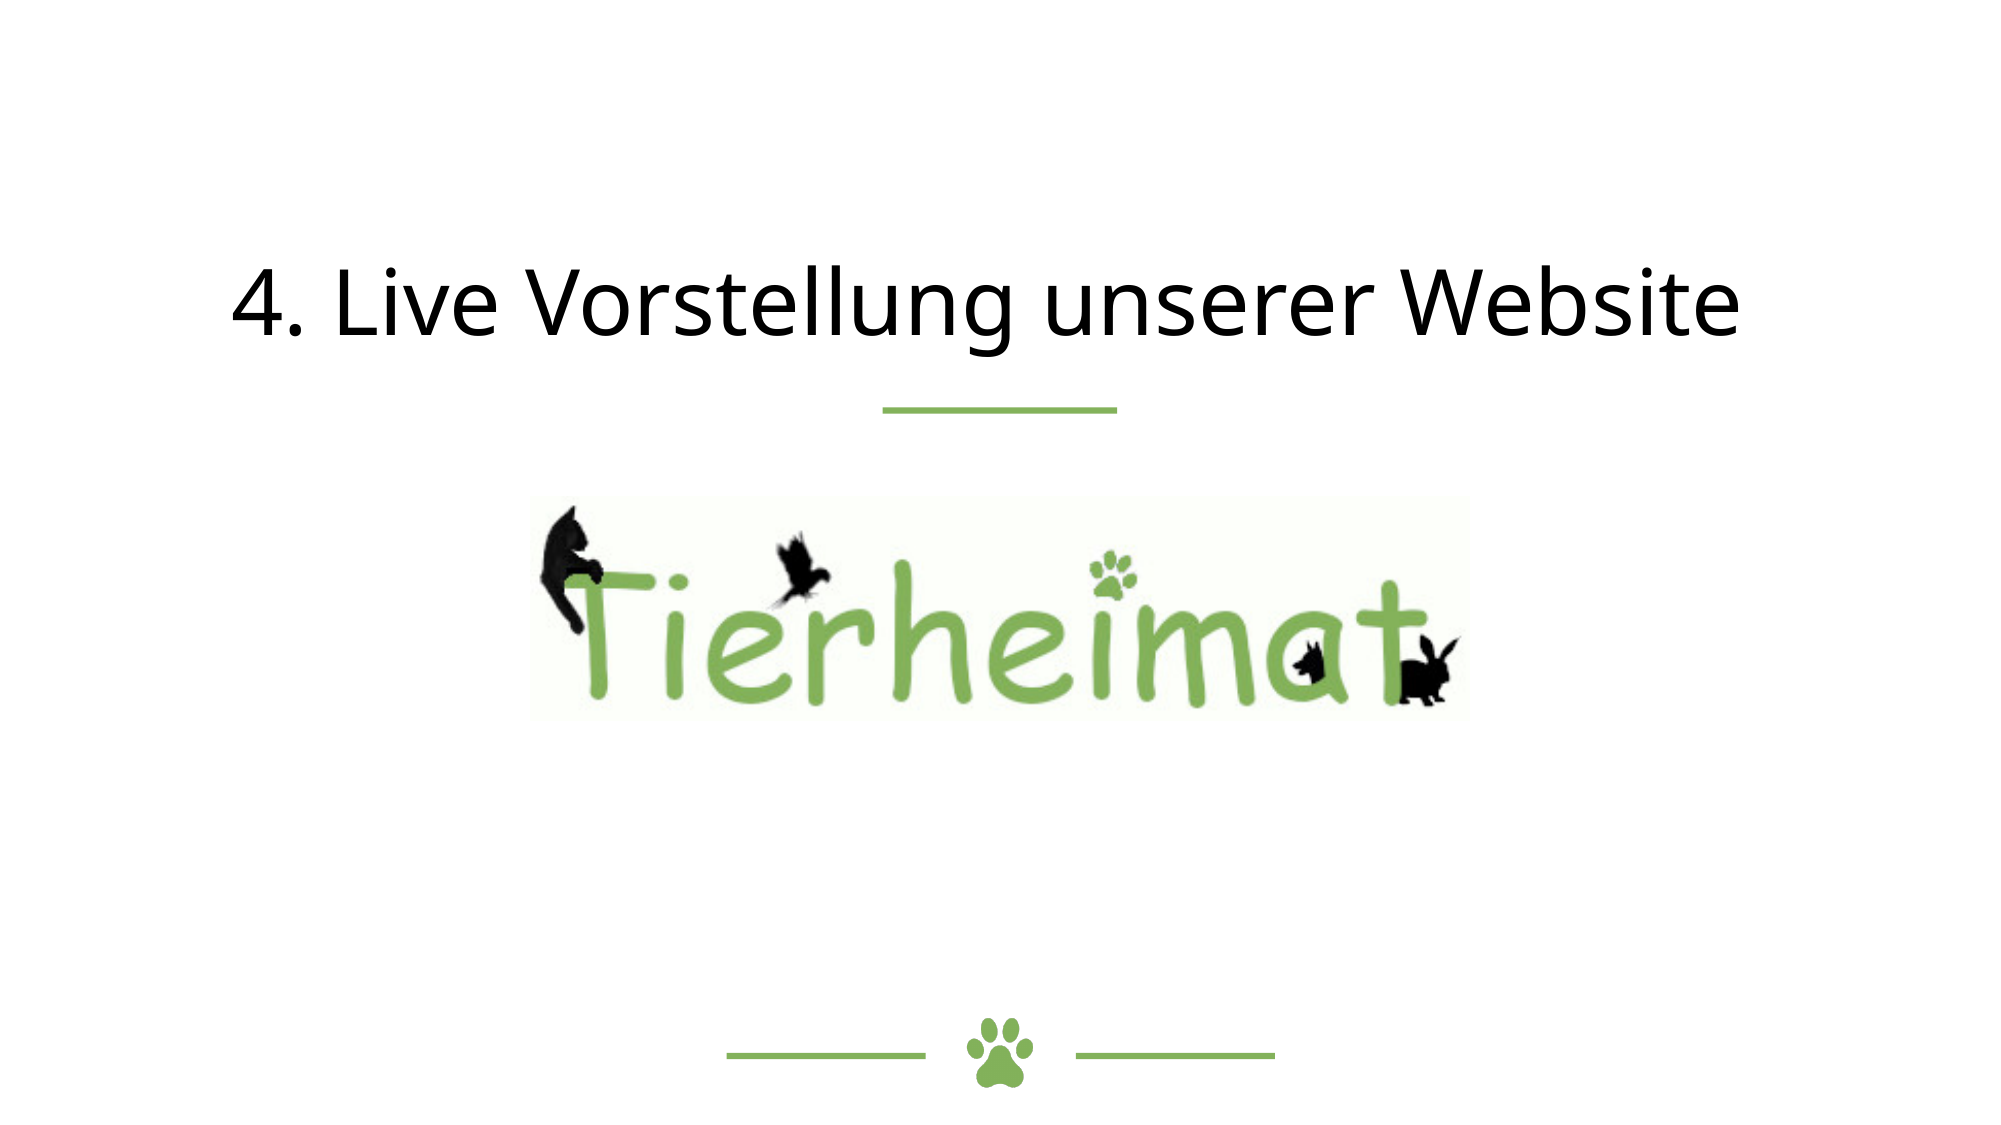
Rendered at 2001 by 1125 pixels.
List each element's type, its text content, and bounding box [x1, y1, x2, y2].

picture [529, 496, 1470, 721]
title 4. Live Vorstellung unserer Website [43, 194, 1957, 417]
picture [959, 1002, 1035, 1095]
